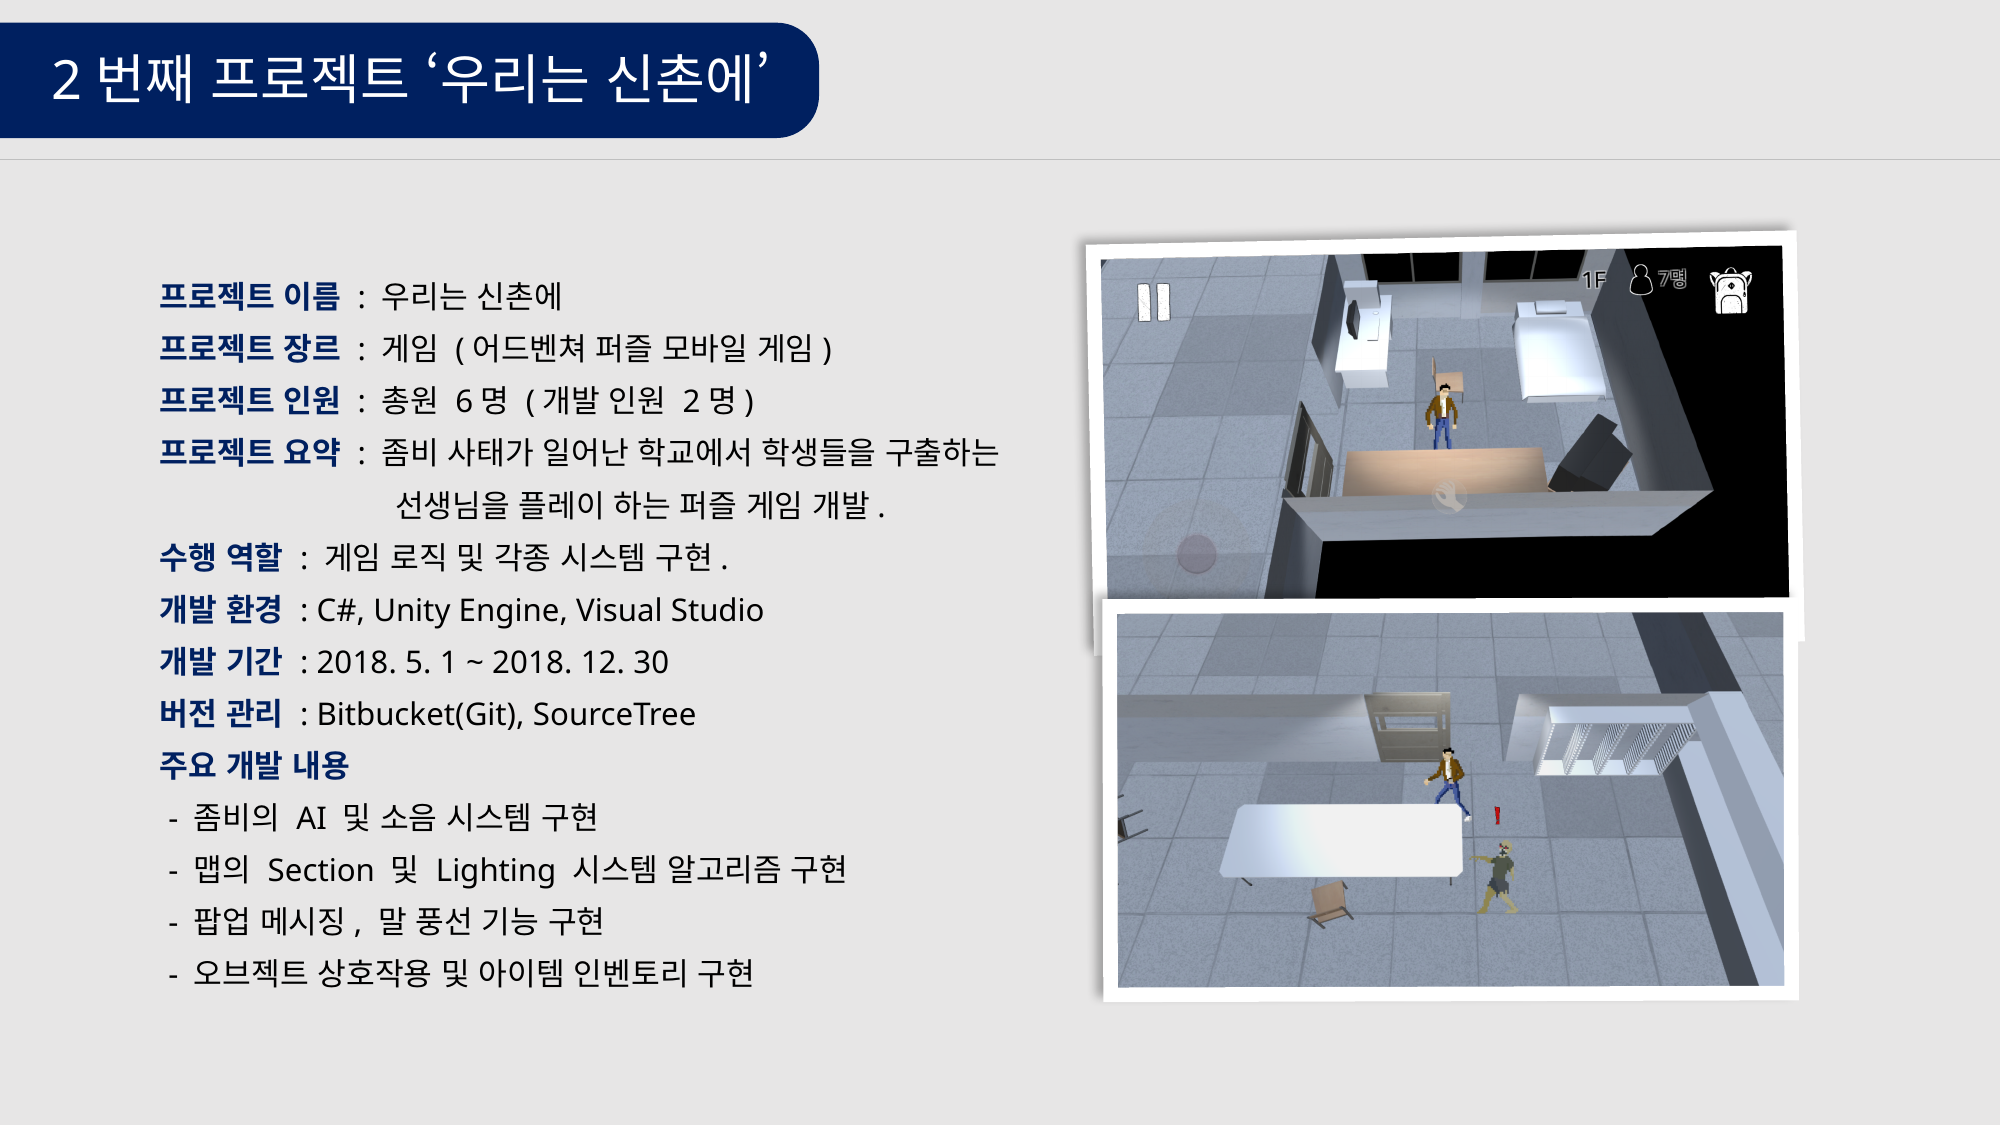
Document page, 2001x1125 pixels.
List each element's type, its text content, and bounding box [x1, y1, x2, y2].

picture [1101, 246, 1789, 987]
text_box 2번째 프로젝트 ‘우리는 신촌에’ [0, 11, 873, 119]
text_box 프로젝트 이름 : 우리는 신촌에 프로젝트 장르 : 게임 (어드벤쳐 퍼즐 모바일 게임) 프로젝트 인원 : 총원 6명 (개발 인원 2명) 프로젝트 요약 : 좀비 사태가 일어난 학교에서 학생들을 구출하는 선생님을 플레이 하는 퍼즐 게임 개발. 수행 역할 : 게임 로직 및 각종 시스템 구현. 개발 환경 : C#, Unity Engine, Visual Studio 개발 기간 : 2018. 5. 1 ~ 2018. 12. 30 버전 관리 : Bitbucket(Git), SourceTree 주요 개발 내용 - 좀비의 AI 및 소음 시스템 구현 - 맵의 Section 및 Lighting 시스템 알고리즘 구현 - 팝업 메시징, 말 풍선 기능 구현 - 오브젝트 상호작용 및 아이템 인벤토리 구현 [145, 255, 1094, 1000]
text_box [0, 119, 814, 140]
